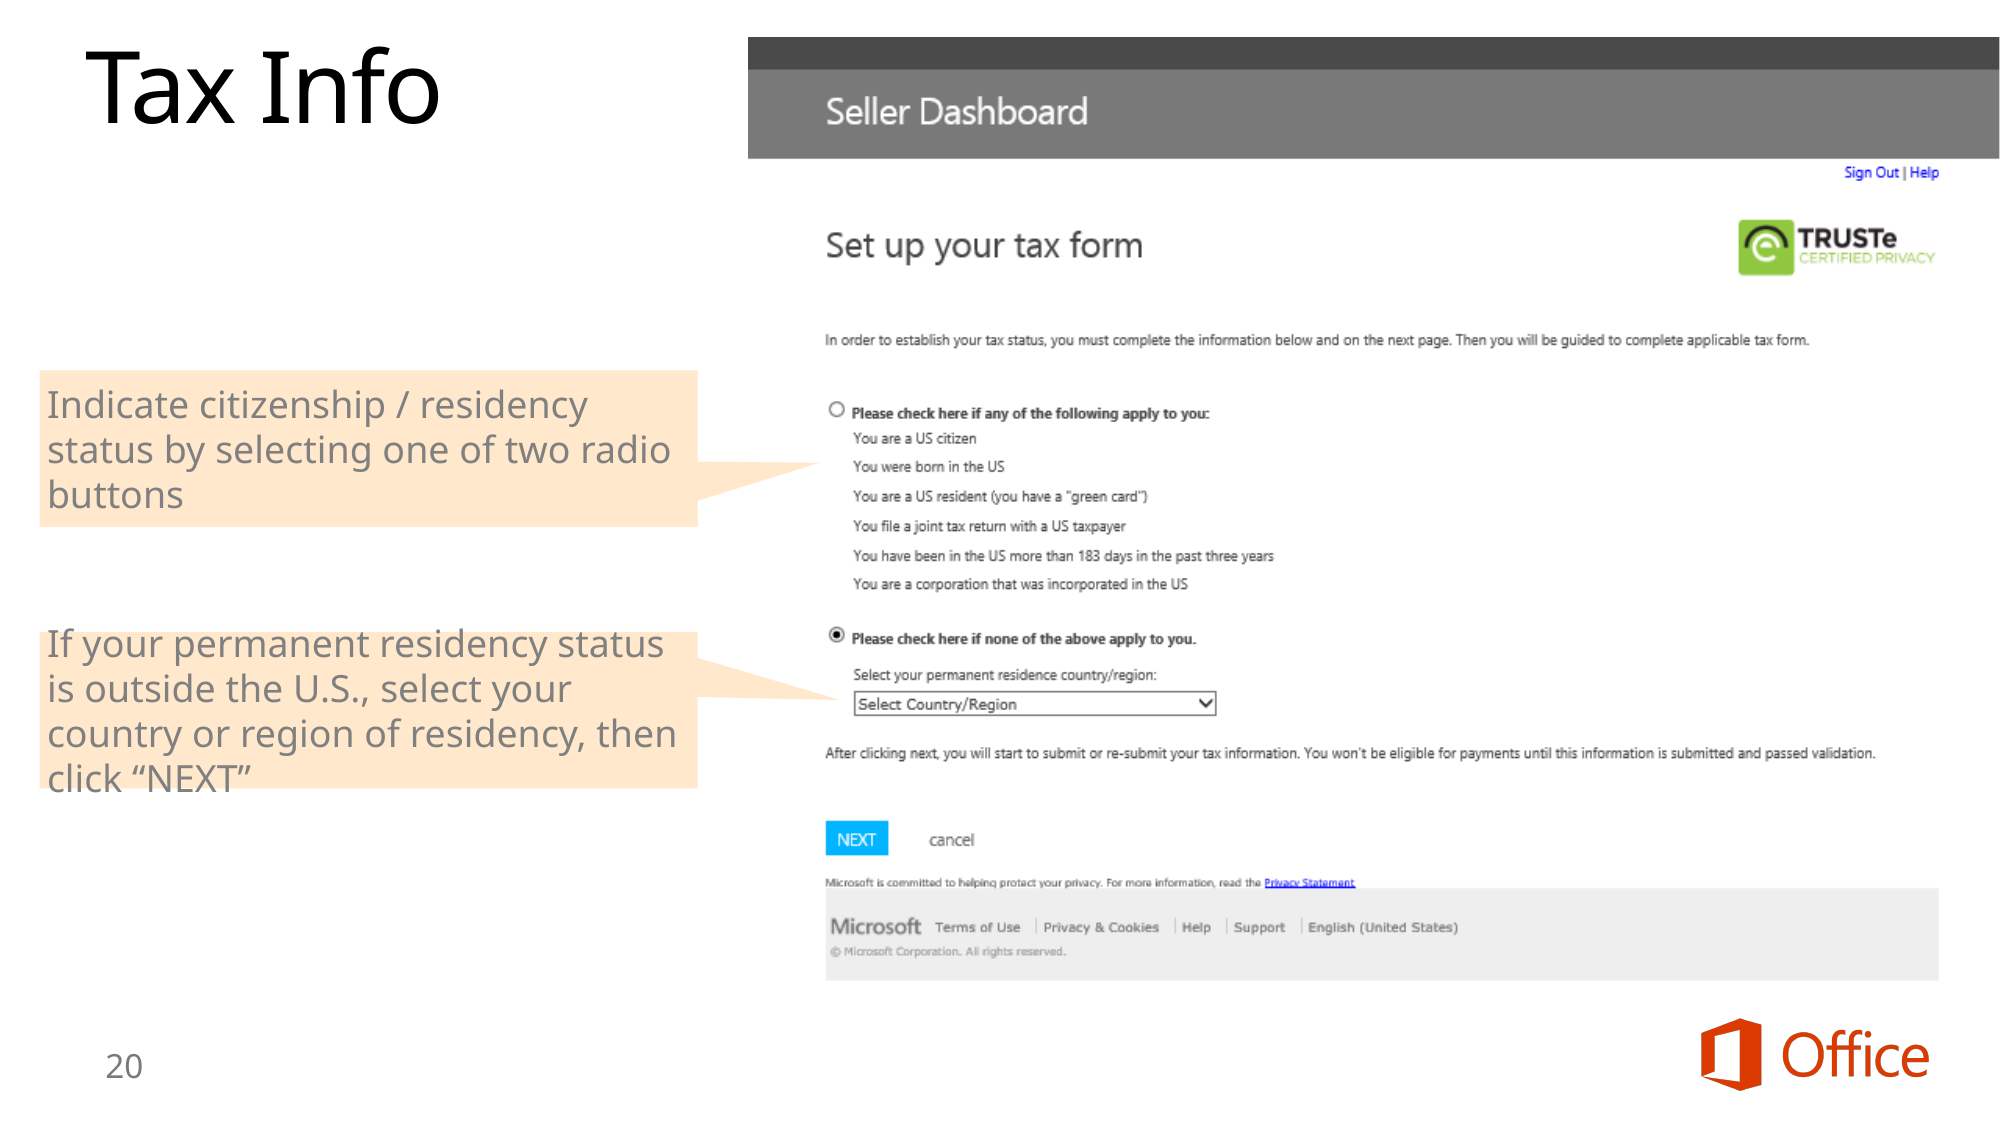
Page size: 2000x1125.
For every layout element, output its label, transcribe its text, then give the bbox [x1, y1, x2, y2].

text_box Indicate citizenship / residency status by selecting one of two radio buttons [38, 369, 747, 528]
picture [747, 37, 2000, 1122]
text_box If your permanent residency status is outside the U.S., select your country or region of residency, then click “NEXT” [38, 631, 747, 790]
title Tax Info [85, 37, 747, 161]
slide_number 20 [85, 1049, 178, 1086]
